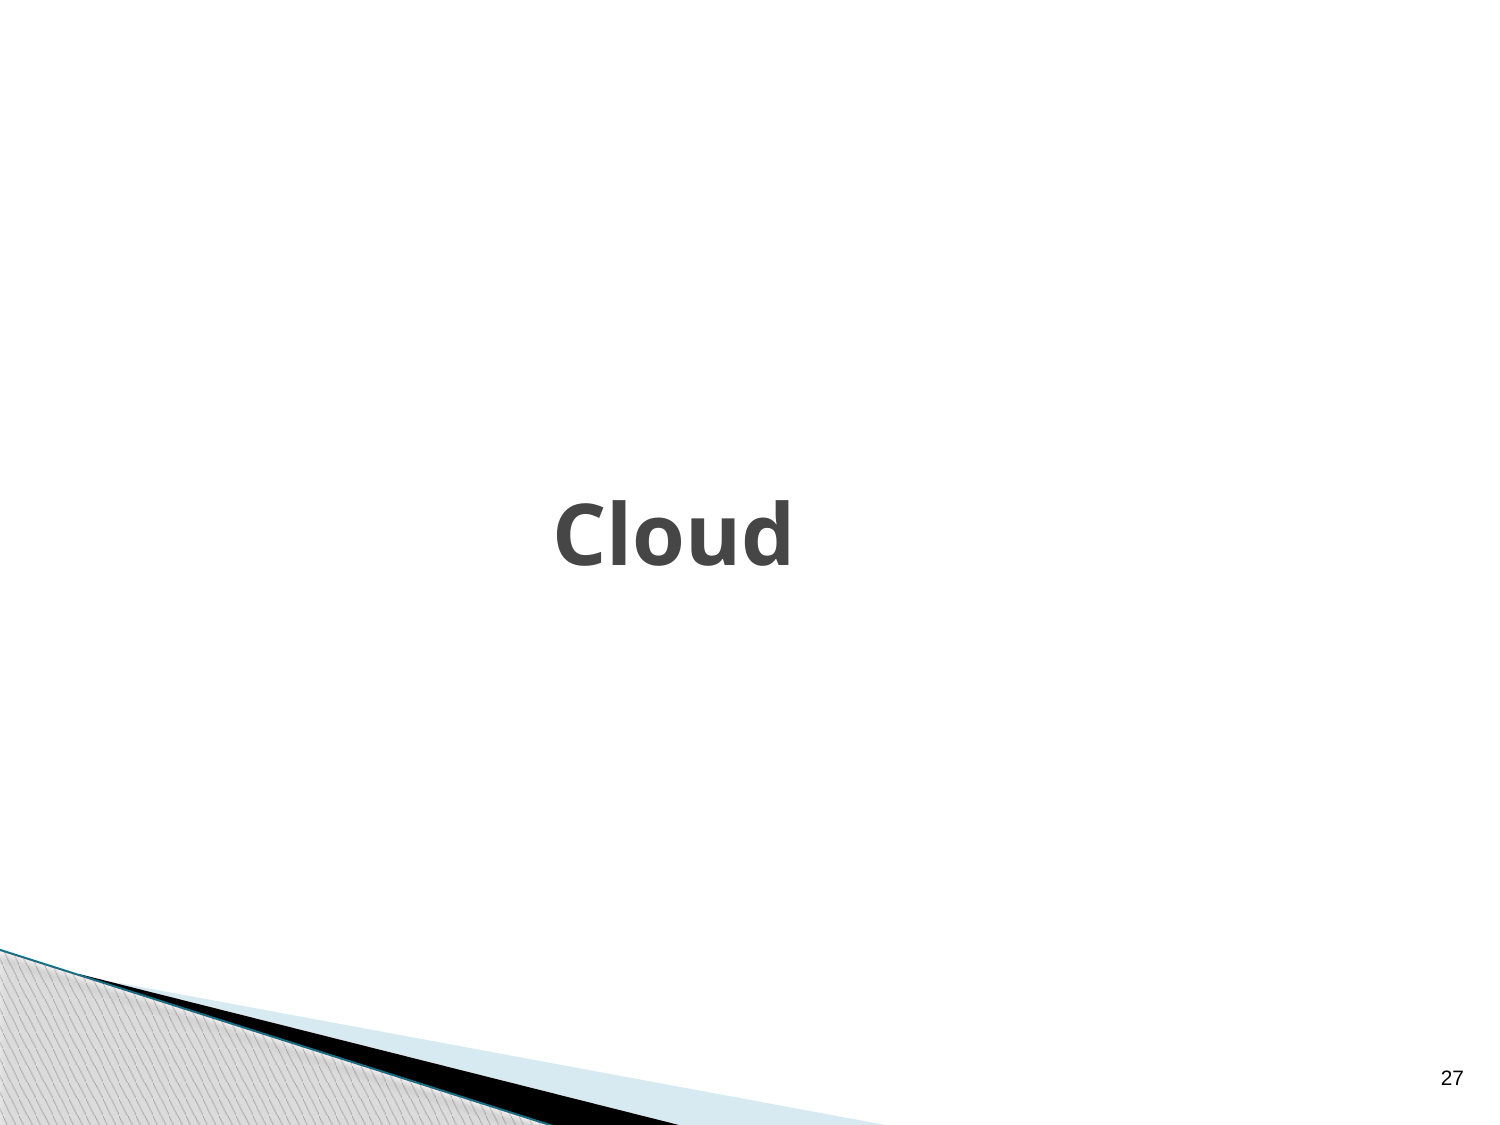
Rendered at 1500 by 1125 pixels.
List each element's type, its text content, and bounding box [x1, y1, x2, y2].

slide_number 27 [1418, 1037, 1479, 1098]
title Cloud [537, 437, 950, 625]
